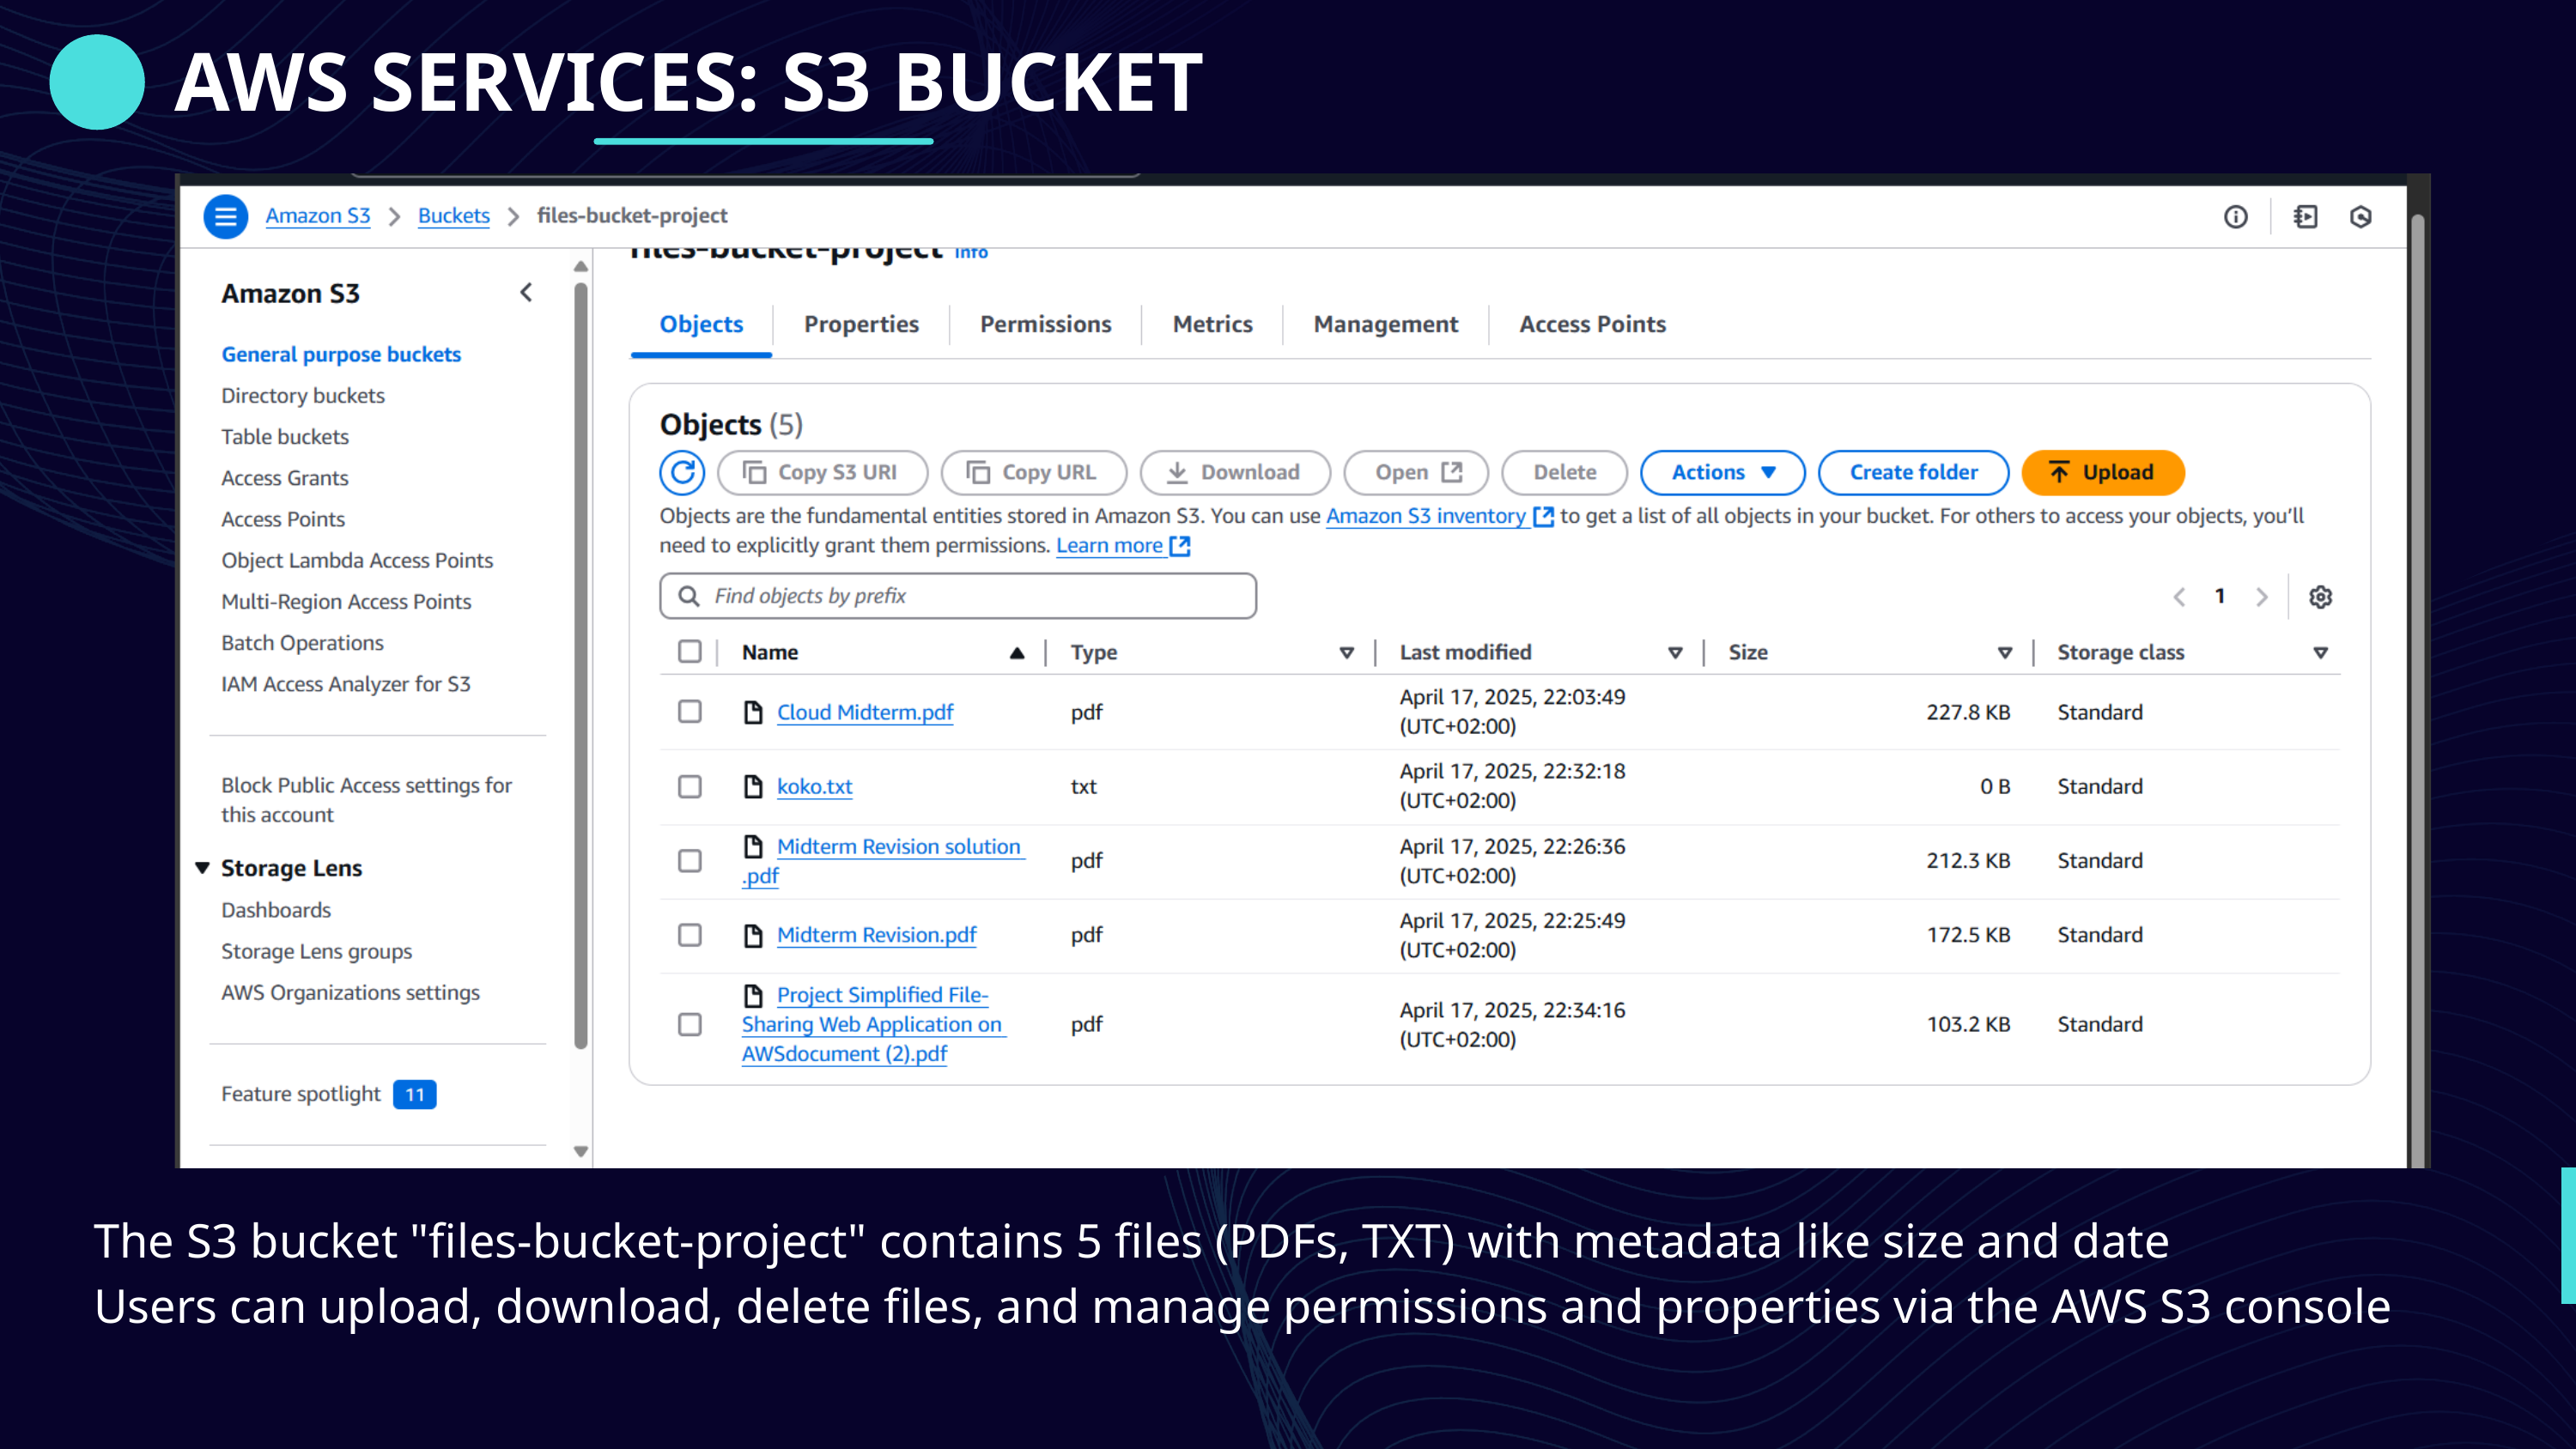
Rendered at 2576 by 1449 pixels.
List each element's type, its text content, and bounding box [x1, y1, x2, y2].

text_box The S3 bucket "files-bucket-project" contains 5 files (PDFs, TXT) with metadata like size and date Users can upload, download, delete files, and manage permissions and properties via the AWS S3 console [94, 1202, 2569, 1333]
text_box AWS SERVICES: S3 BUCKET [174, 14, 1837, 128]
text_box [1208, 1310, 2576, 1449]
text_box [0, 0, 1291, 717]
text_box [1140, 529, 2576, 1202]
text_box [2561, 1167, 2576, 1304]
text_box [49, 33, 145, 130]
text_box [593, 137, 934, 145]
text_box [174, 173, 2432, 1168]
